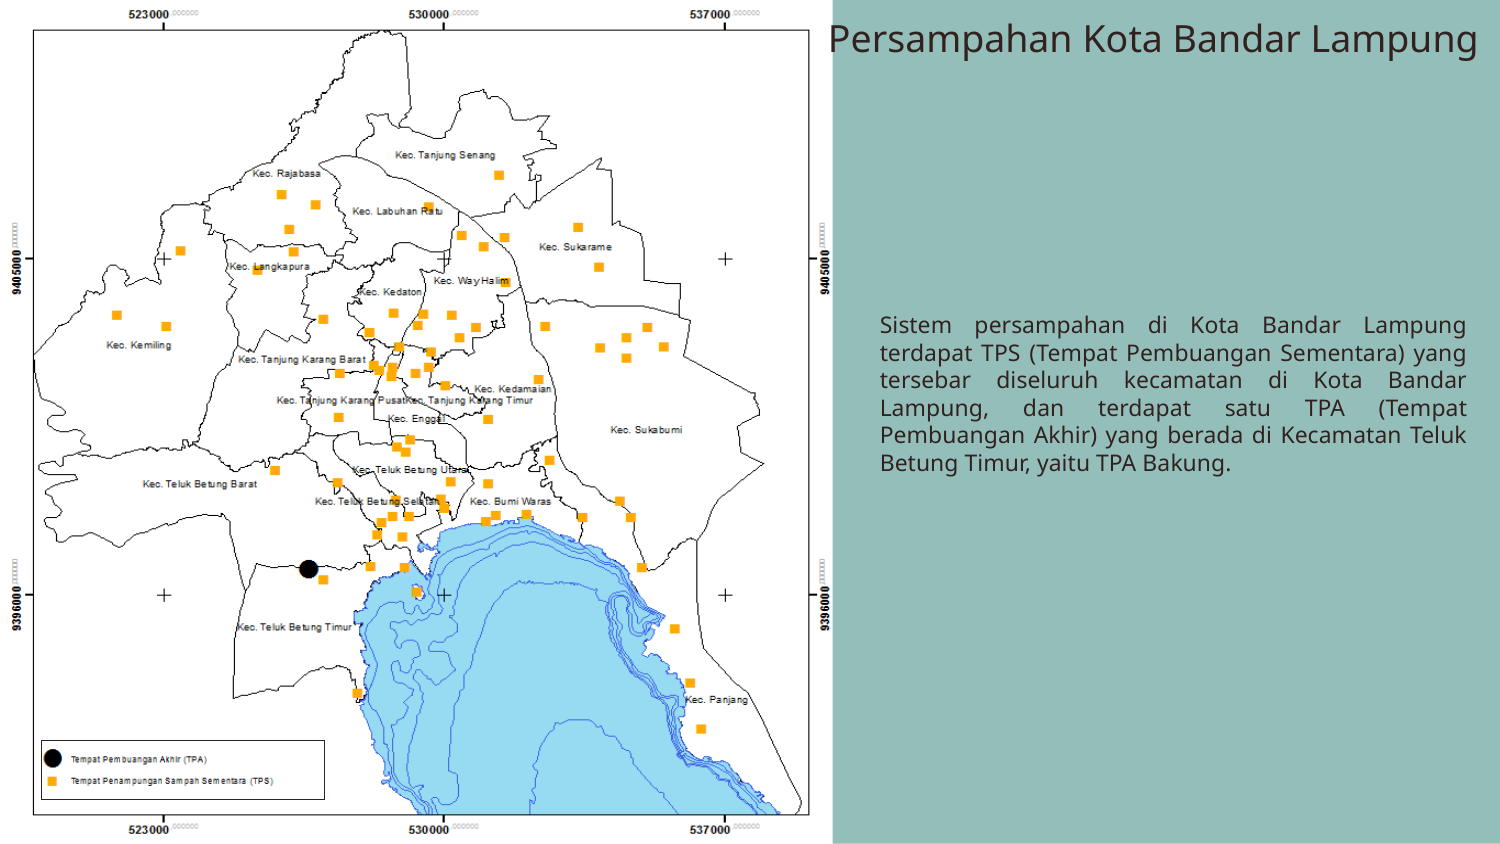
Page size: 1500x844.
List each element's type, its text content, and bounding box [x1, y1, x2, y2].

text_box Persampahan Kota Bandar Lampung [833, 0, 1495, 94]
text_box Sistem persampahan di Kota Bandar Lampung terdapat TPS (Tempat Pembuangan Sementara) yang tersebar diseluruh kecamatan di Kota Bandar Lampung, dan terdapat satu TPA (Tempat Pembuangan Akhir) yang berada di Kecamatan Teluk Betung Timur, yaitu TPA Bakung. [865, 303, 1483, 484]
picture [0, 0, 833, 844]
